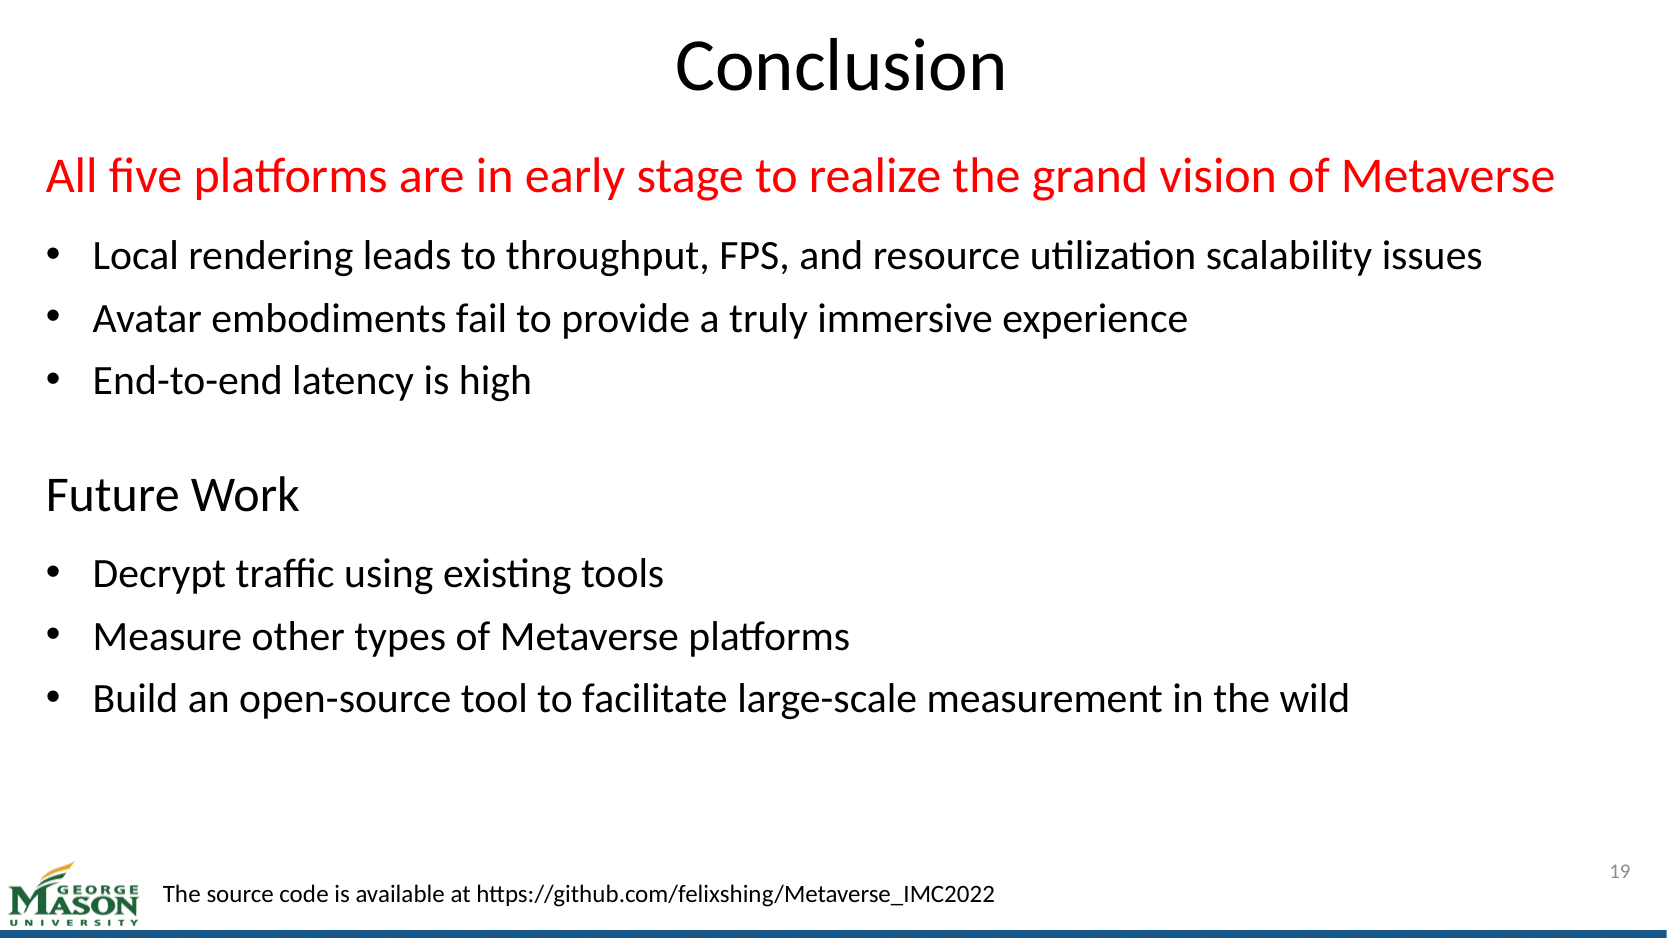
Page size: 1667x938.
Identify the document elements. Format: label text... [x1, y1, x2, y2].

text_box The source code is available at https://github.com/felixshing/Metaverse_IMC2022 [148, 870, 1428, 938]
text_box Conclusion All five platforms are in early stage to realize the grand vision of Metaverse Local rendering leads to throughput, FPS, and resource utilization scalability issues Avatar embodiments fail to provide a truly immersive experience End-to-end latency is high [31, 8, 1653, 411]
slide_number 19 [1270, 845, 1646, 896]
picture [1428, 930, 1667, 938]
picture [0, 858, 148, 938]
text_box Future Work Decrypt traffic using existing tools Measure other types of Metaverse platforms Build an open-source tool to facilitate large-scale measurement in the wild [31, 453, 1653, 729]
